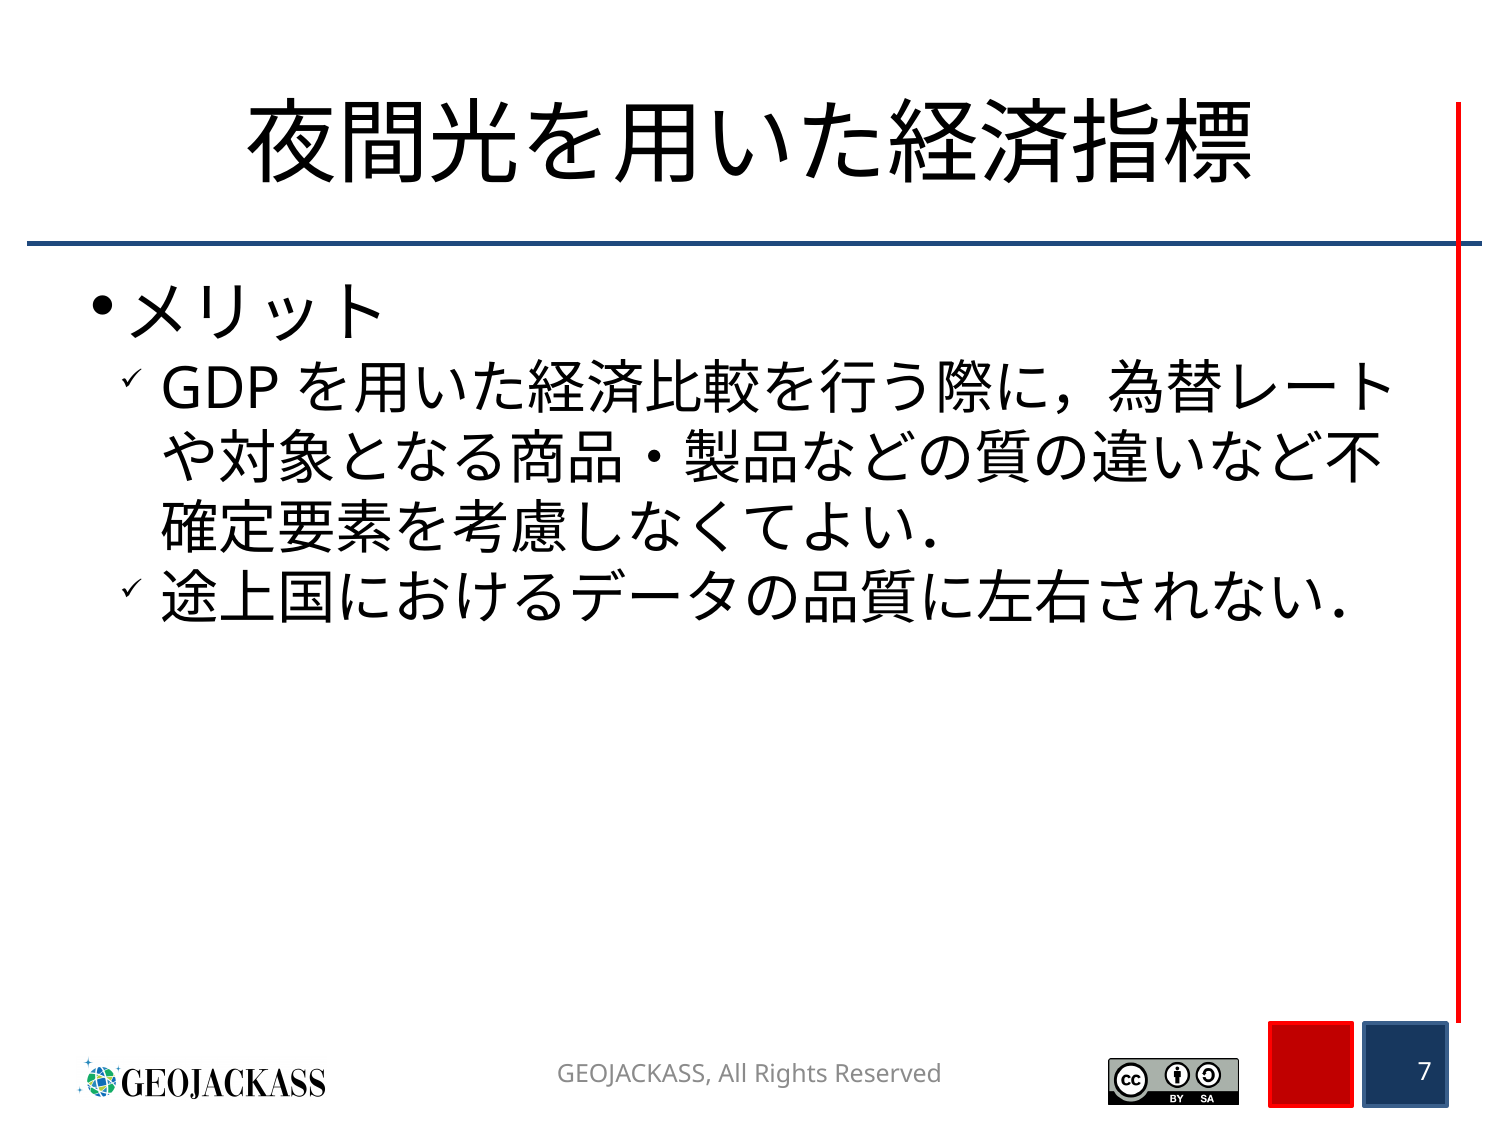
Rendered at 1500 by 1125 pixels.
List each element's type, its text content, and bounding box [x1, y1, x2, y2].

footer GEOJACKASS, All Rights Reserved [512, 1042, 988, 1103]
list メリット GDPを用いた経済比較を行う際に，為替レートや対象となる商品・製品などの質の違いなど不確定要素を考慮しなくてよい． 途上国におけるデータの品質に左右されない． [75, 262, 1425, 1005]
picture [76, 1056, 327, 1101]
picture [1108, 1058, 1239, 1105]
title 夜間光を用いた経済指標 [75, 45, 1425, 233]
